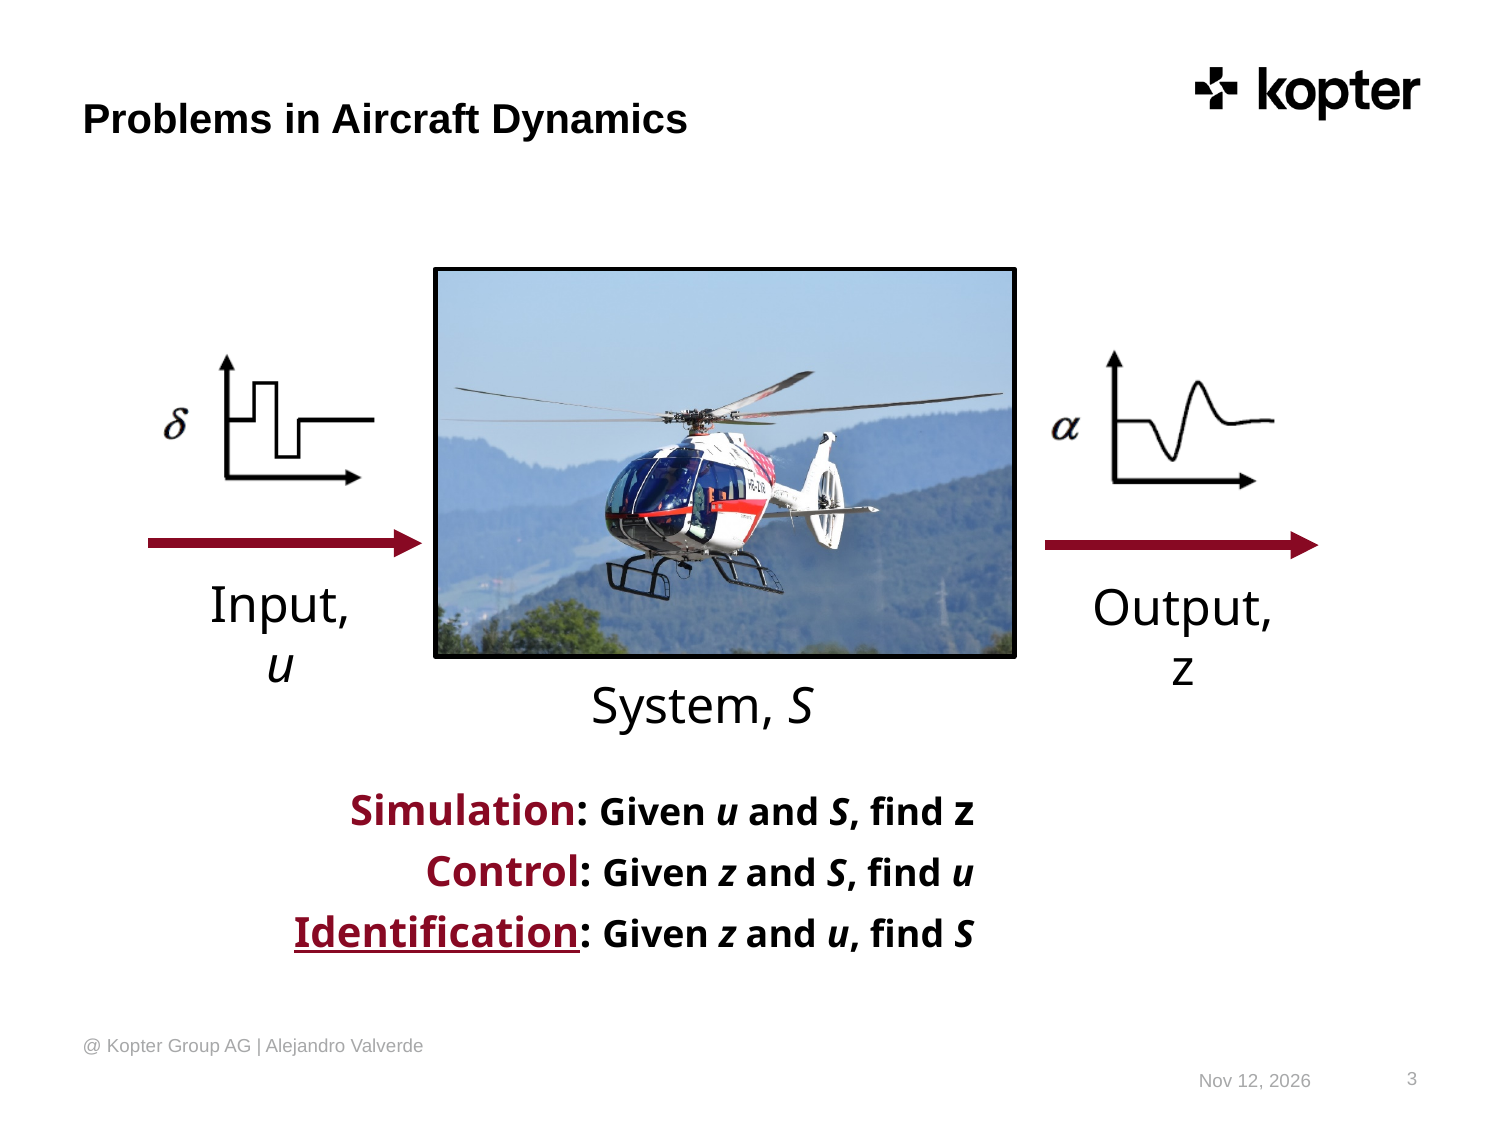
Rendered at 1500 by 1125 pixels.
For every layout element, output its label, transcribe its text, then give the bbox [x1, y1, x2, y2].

slide_number 3 [1328, 1067, 1418, 1097]
text_box Simulation: Given u and S, find z [290, 783, 975, 840]
slide_number 2-Mar-18 [1181, 1069, 1329, 1099]
text_box Control: Given z and S, find u [290, 844, 975, 901]
title Problems in Aircraft Dynamics [82, 64, 1153, 142]
picture [1194, 66, 1421, 121]
list @ Kopter Group AG | Alejandro Valverde [82, 1033, 703, 1063]
text_box Identification: Given z and u, find S [290, 905, 975, 962]
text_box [148, 271, 1324, 755]
